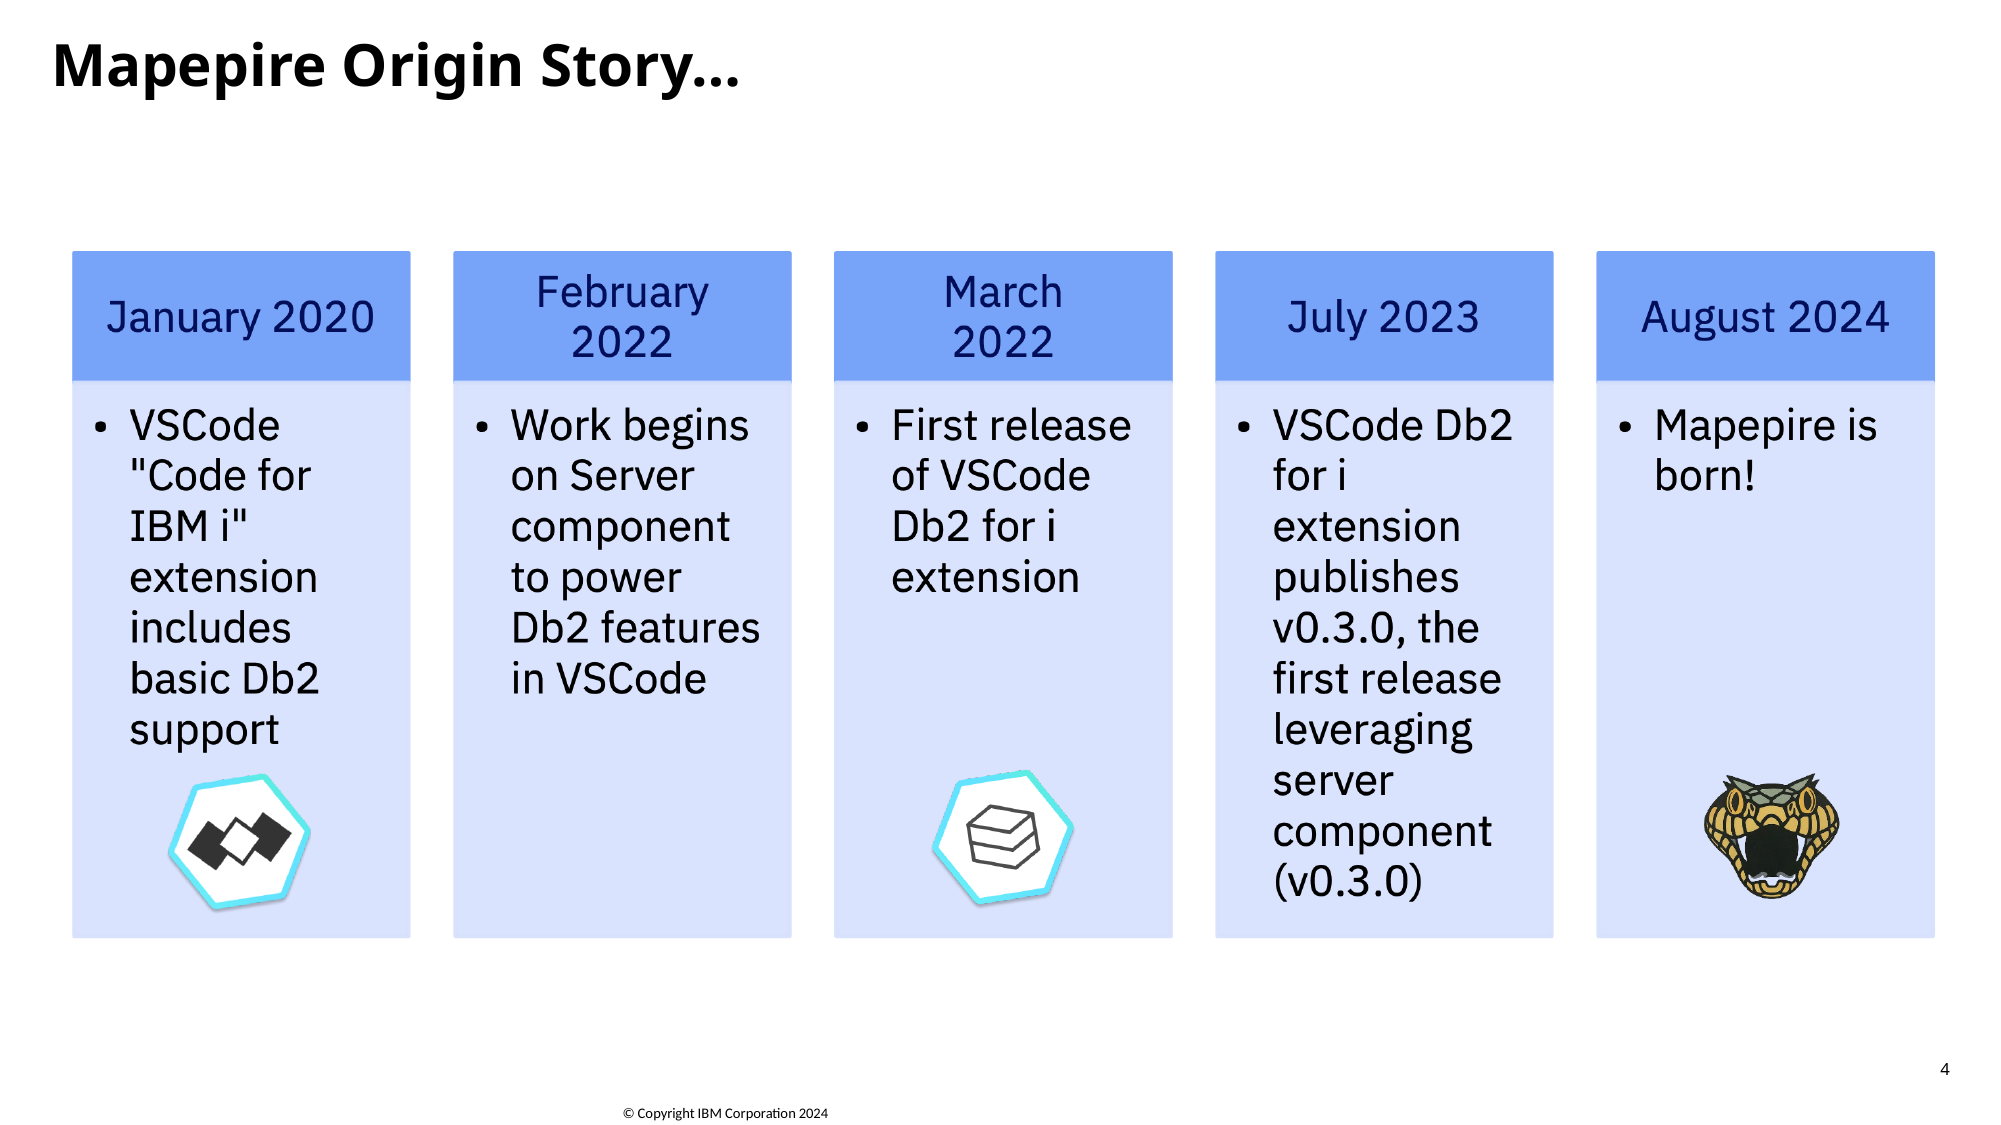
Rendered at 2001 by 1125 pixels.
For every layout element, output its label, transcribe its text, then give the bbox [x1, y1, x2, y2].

slide_number 4 [1500, 1055, 1950, 1086]
picture [62, 242, 1944, 946]
title Mapepire Origin Story… [51, 36, 1721, 101]
